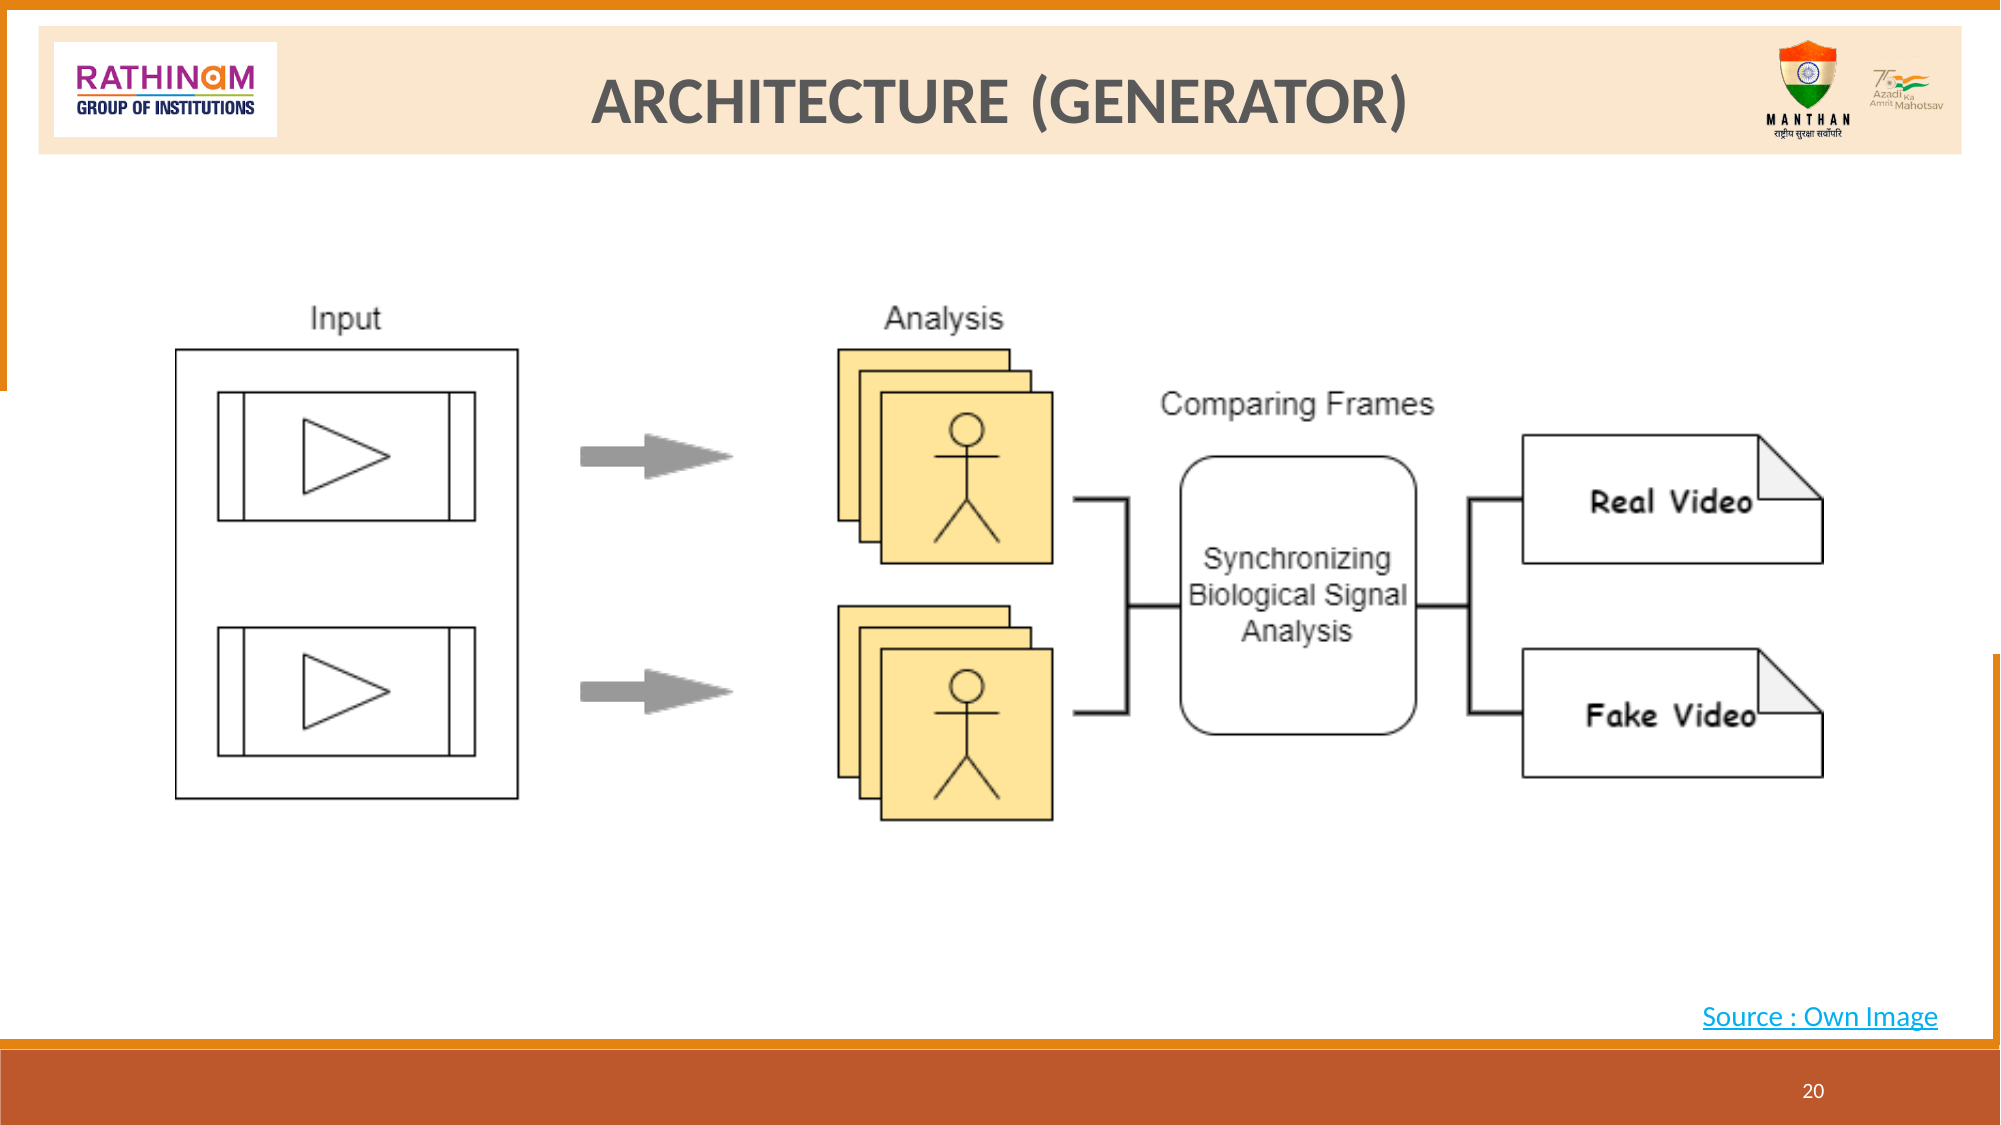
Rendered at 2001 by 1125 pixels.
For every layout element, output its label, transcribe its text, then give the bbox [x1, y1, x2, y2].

slide_number 20 [1624, 1059, 1840, 1120]
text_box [0, 0, 2000, 1046]
picture [174, 284, 1824, 844]
